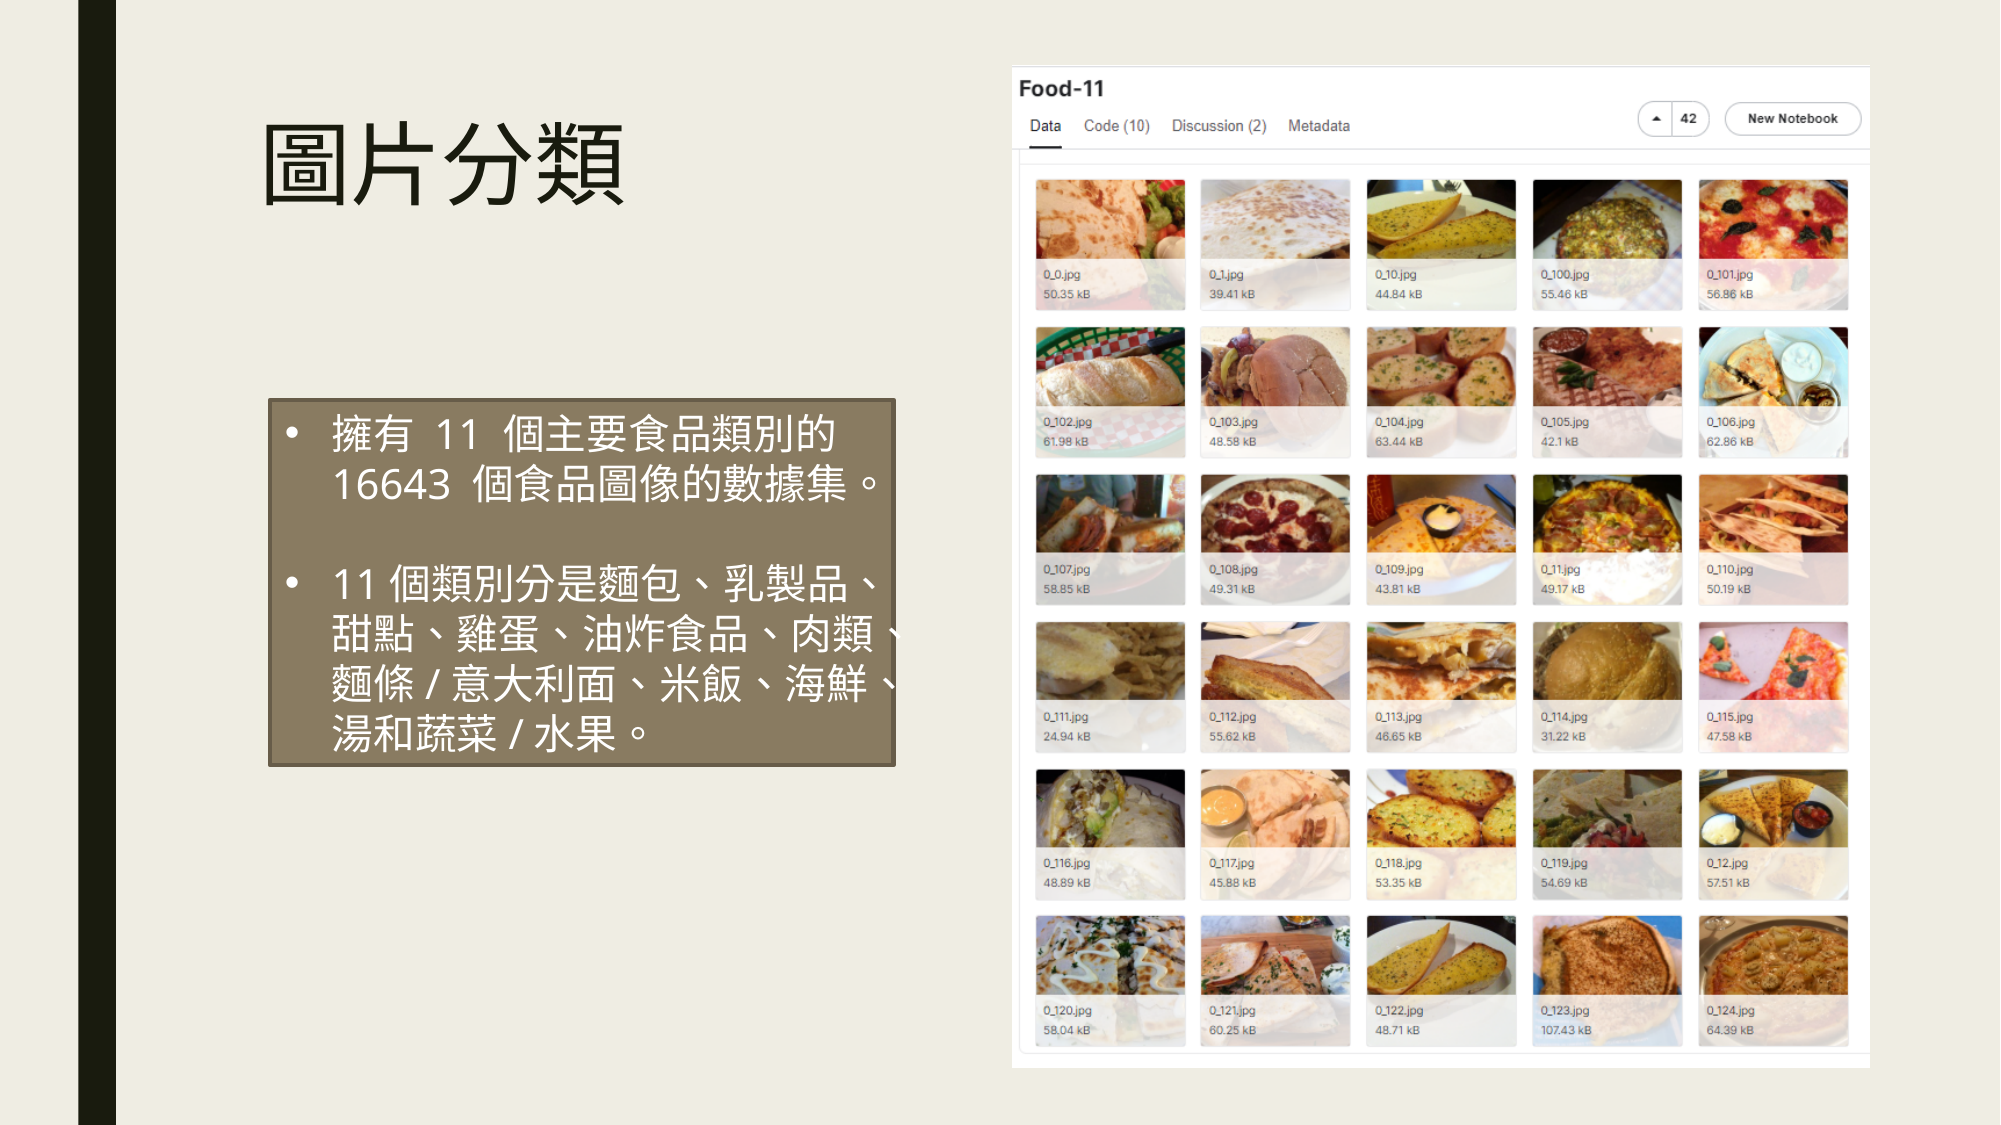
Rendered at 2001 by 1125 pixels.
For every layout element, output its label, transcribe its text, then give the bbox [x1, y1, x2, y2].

title 圖片分類 [244, 112, 1012, 234]
text_box 擁有 11 個主要食品類別的 16643 個食品圖像的數據集。 11個類別分是麵包、乳製品、甜點、雞蛋、油炸食品、肉類、麵條/意大利面、米飯、海鮮、湯和蔬菜/水果。 [269, 400, 894, 765]
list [1012, 65, 1870, 1068]
